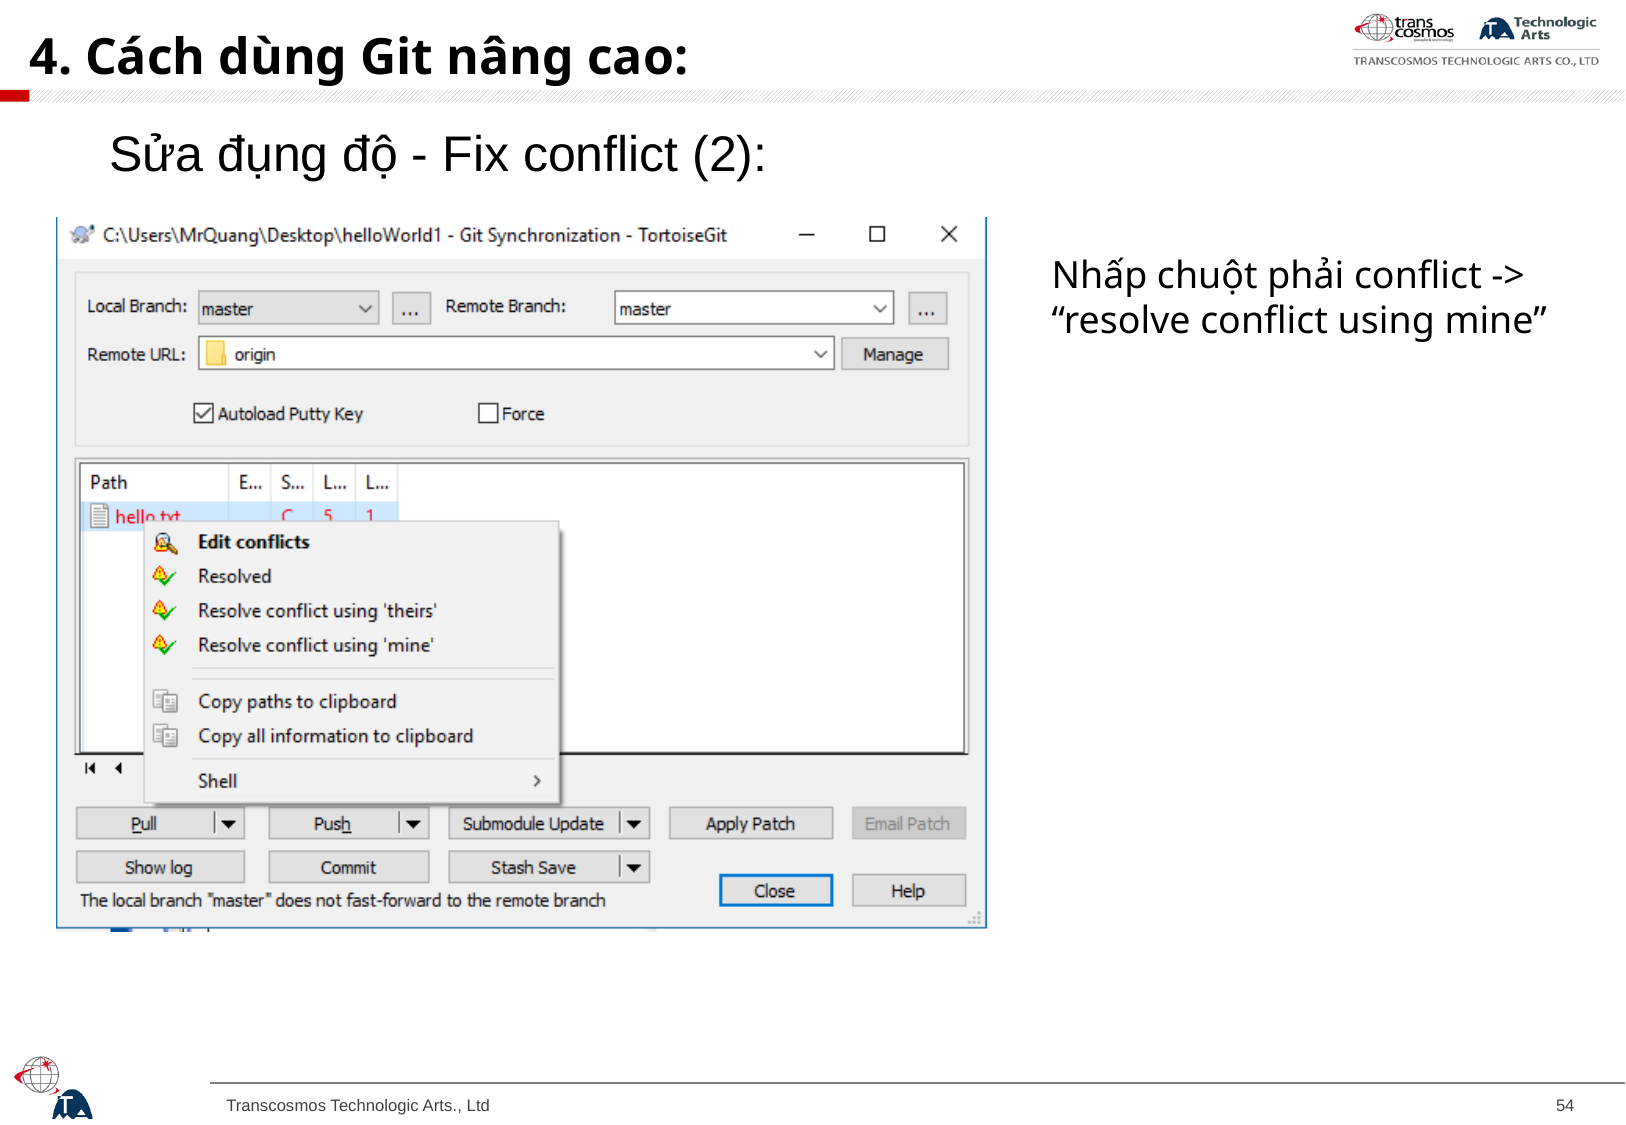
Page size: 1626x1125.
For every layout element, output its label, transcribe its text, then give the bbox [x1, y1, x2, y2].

text_box Sửa đụng độ - Fix conflict (2): [19, 113, 1581, 189]
text_box Nhấp chuột phải conflict -> “resolve conflict using mine” [1036, 243, 1604, 787]
picture [56, 217, 987, 933]
title 4. Cách dùng Git nâng cao: [19, 25, 765, 90]
picture [1351, 12, 1616, 79]
picture [14, 1055, 93, 1120]
